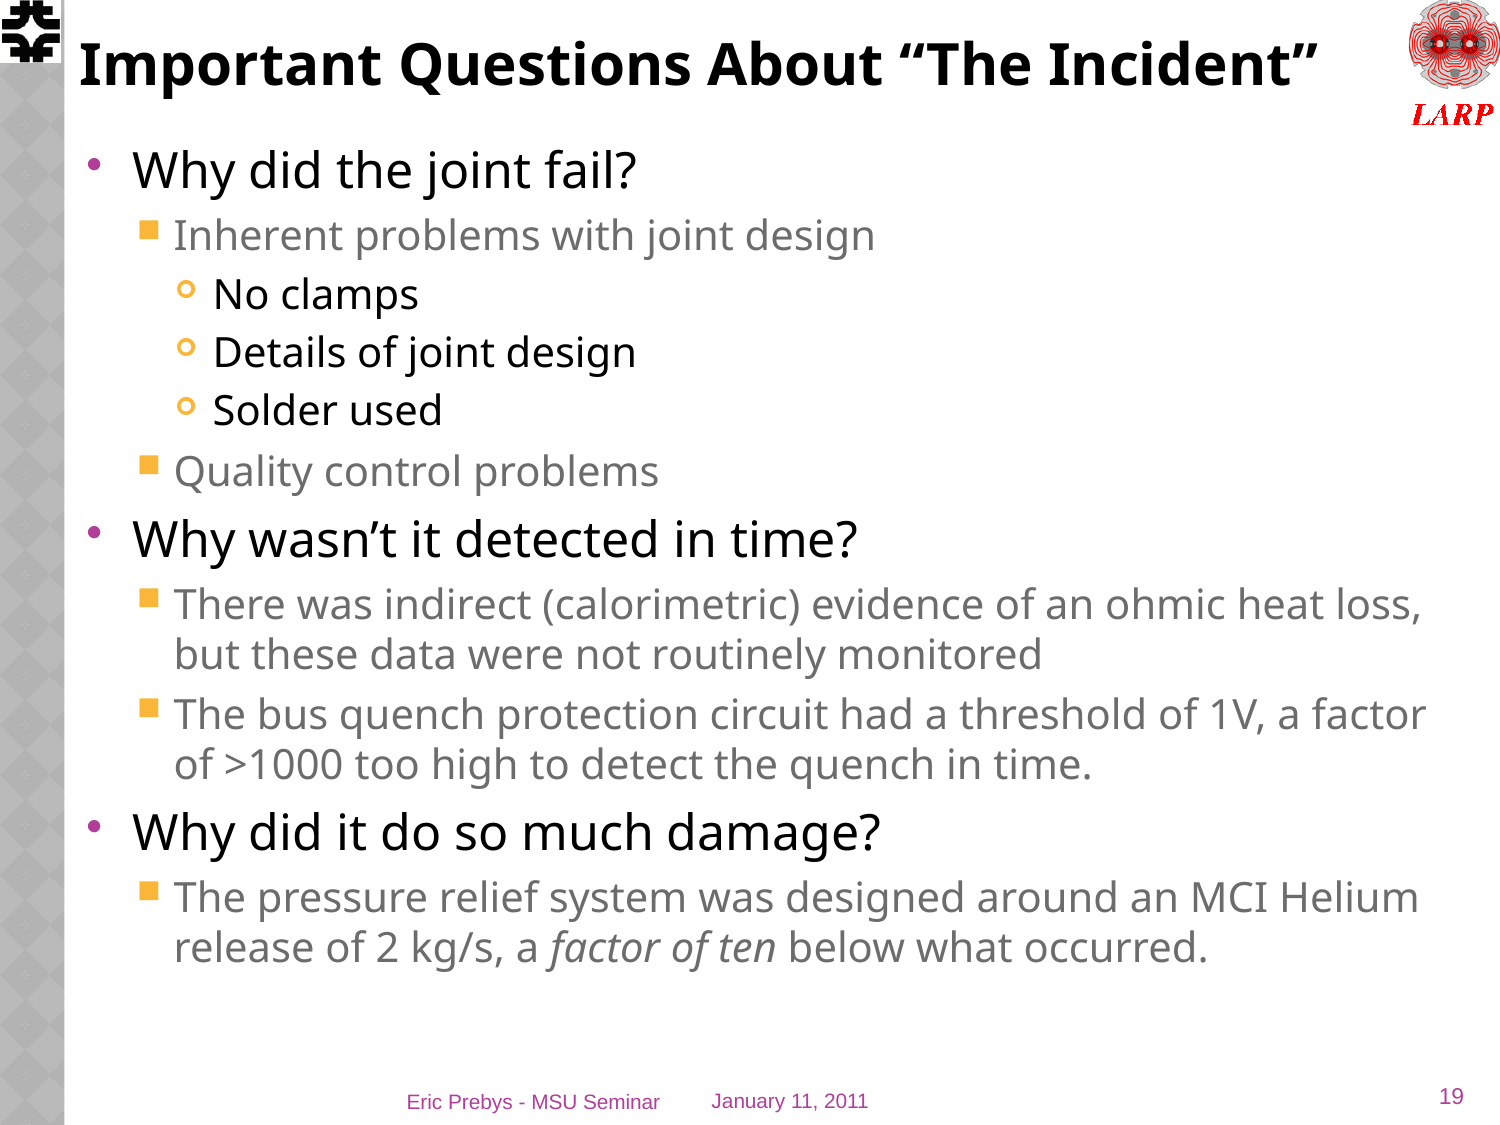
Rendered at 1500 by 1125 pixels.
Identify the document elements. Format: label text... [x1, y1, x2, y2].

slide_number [696, 1075, 1025, 1114]
table_cell Gauss [0, 0, 65, 1125]
footer Eric Prebys - MSU Seminar [75, 1075, 675, 1114]
slide_number 19 [1367, 1071, 1465, 1110]
title Important Questions About “The Incident” [72, 24, 1428, 98]
picture [1406, 0, 1500, 125]
list Why did the joint fail? Inherent problems with joint design No clamps Details of joint design Solder used Quality control problems Why wasn’t it detected in time? There was indirect (calorimetric) evidence of an ohmic heat loss, but these data were not routinely monitored The bus quench protection circuit had a threshold of 1V, a factor of >1000 too high to detect the quench in time. Why did it do so much damage? The pressure relief system was designed around an MCI Helium release of 2 kg/s, a factor of ten below what occurred. [72, 131, 1444, 1063]
picture [0, 0, 61, 63]
